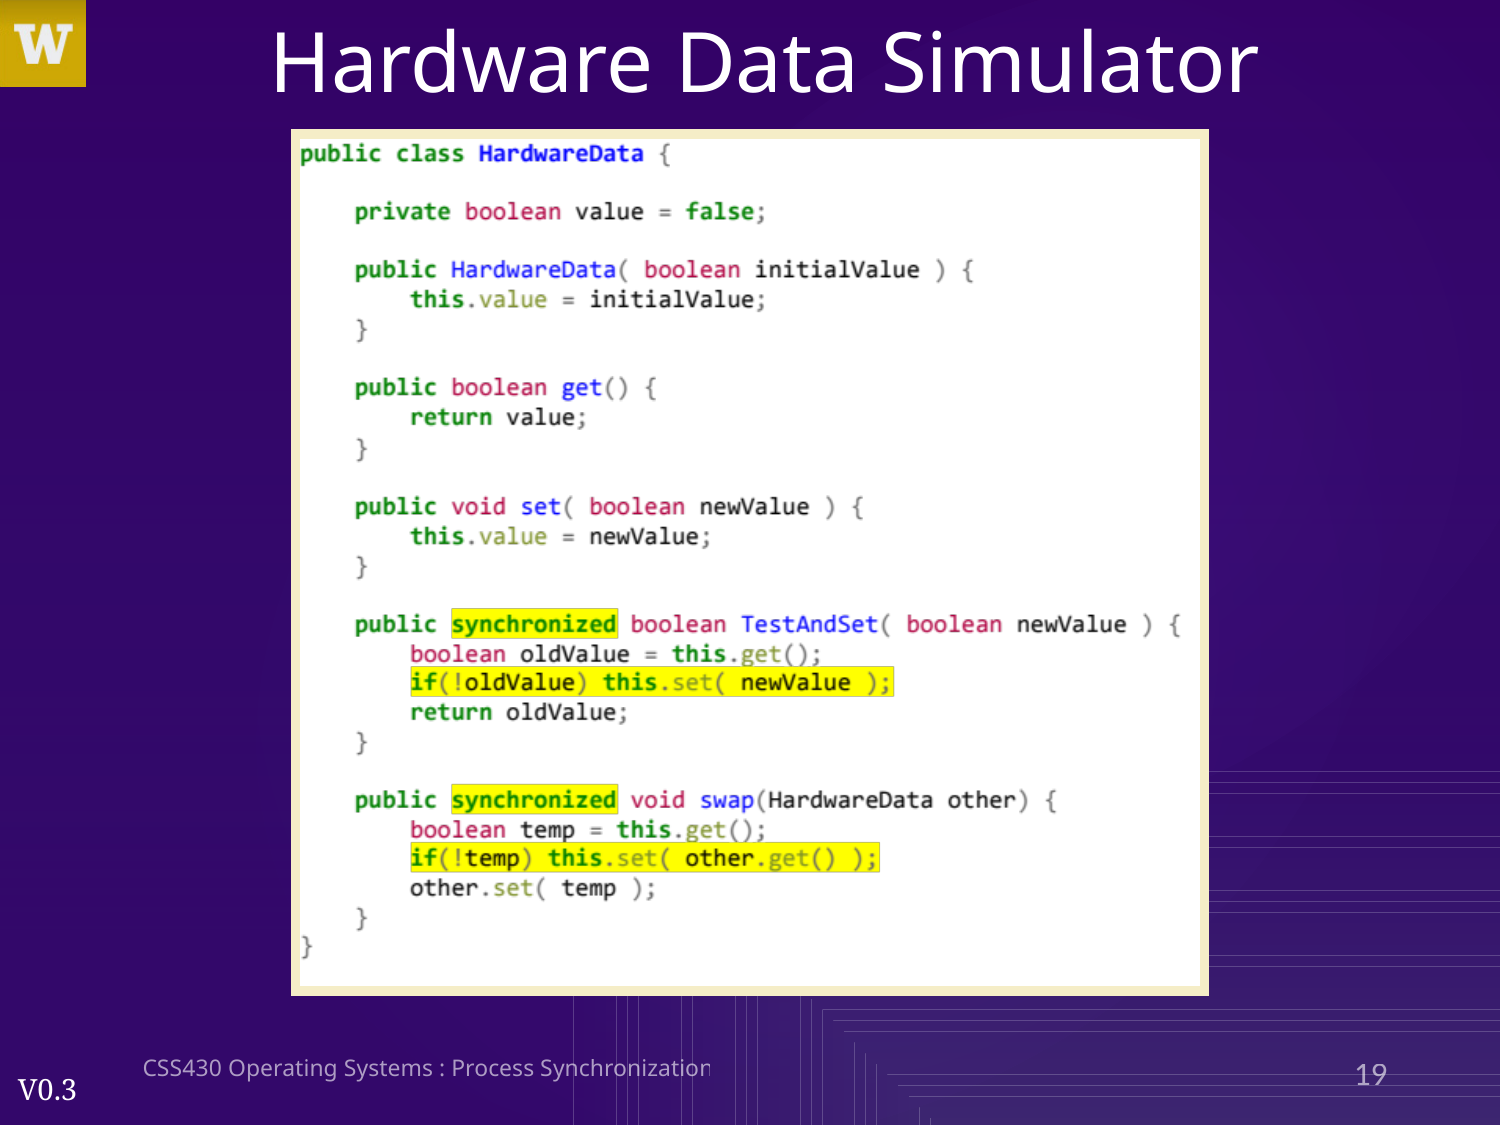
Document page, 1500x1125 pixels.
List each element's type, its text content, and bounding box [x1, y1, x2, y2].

picture [0, 0, 86, 87]
footer CSS430 Operating Systems : Process Synchronization [127, 1039, 885, 1100]
slide_number 19 [1235, 1039, 1403, 1100]
title Hardware Data Simulator [127, 0, 1403, 119]
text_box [299, 137, 1201, 987]
